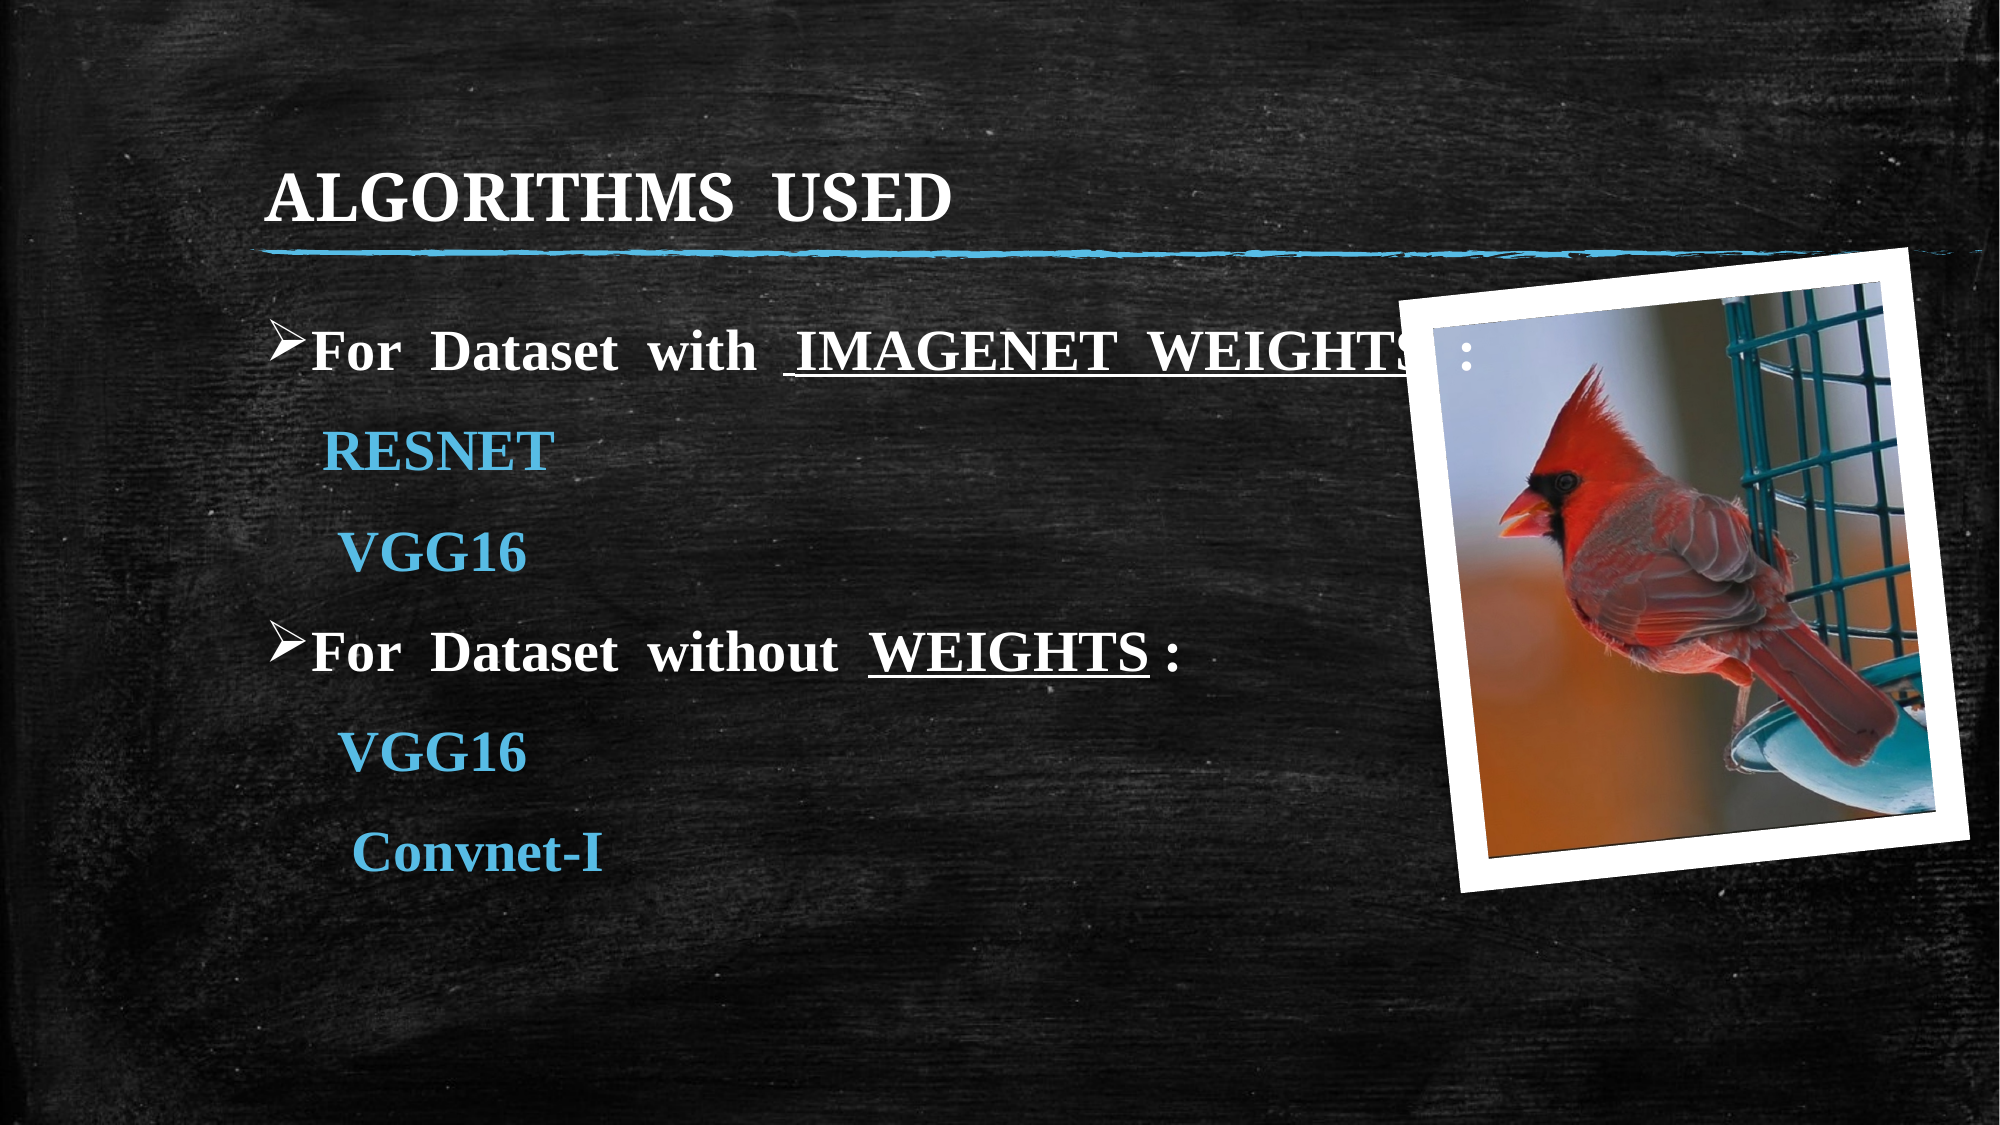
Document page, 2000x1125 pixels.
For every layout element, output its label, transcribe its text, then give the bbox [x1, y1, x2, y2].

list For Dataset with IMAGENET WEIGHTS : RESNET VGG16 For Dataset without WEIGHTS : VGG16 Convnet-I [249, 312, 2000, 1013]
title ALGORITHMS USED [249, 45, 1750, 244]
picture [1459, 282, 1910, 837]
